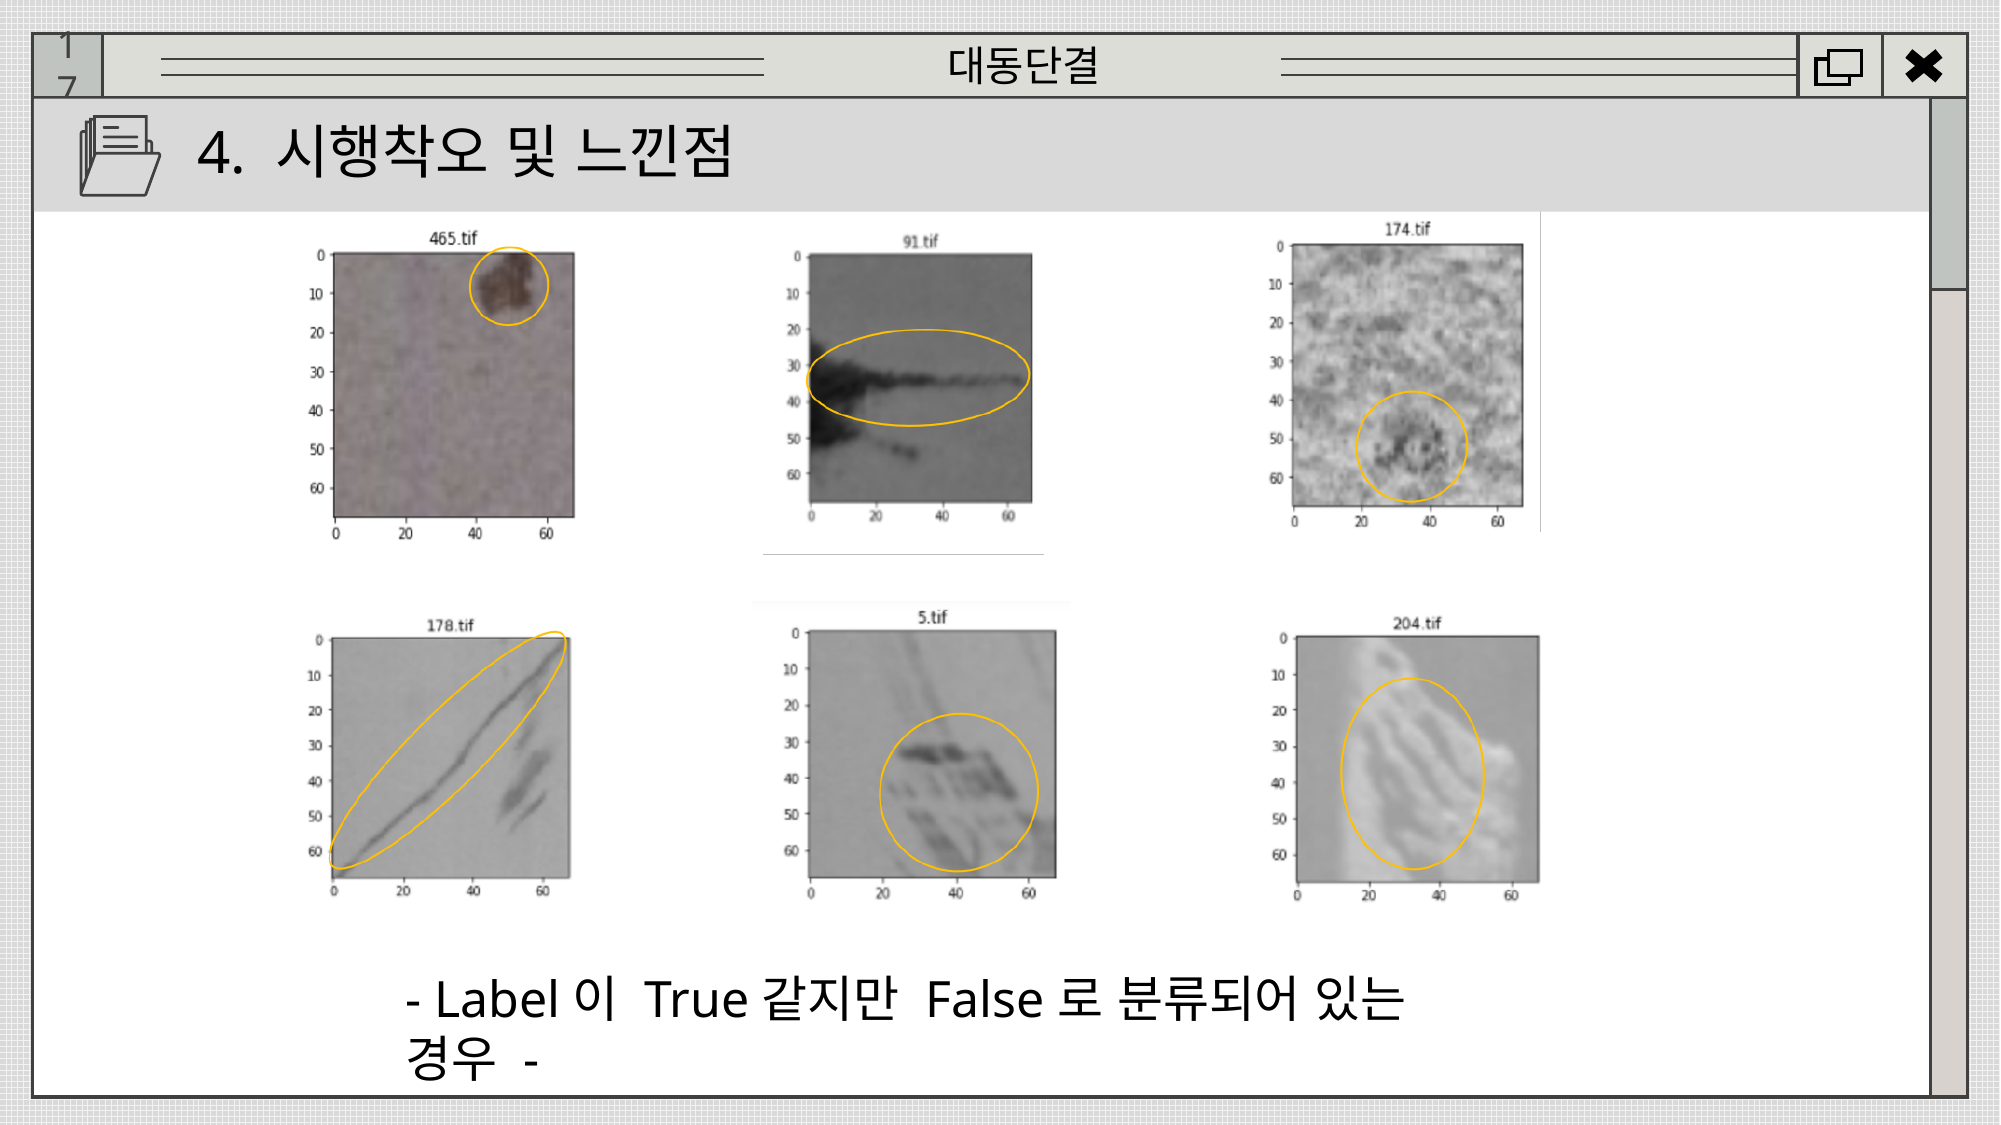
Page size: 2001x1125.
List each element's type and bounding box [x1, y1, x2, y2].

text_box [79, 115, 162, 197]
text_box [32, 33, 1968, 1097]
picture [302, 205, 1596, 918]
